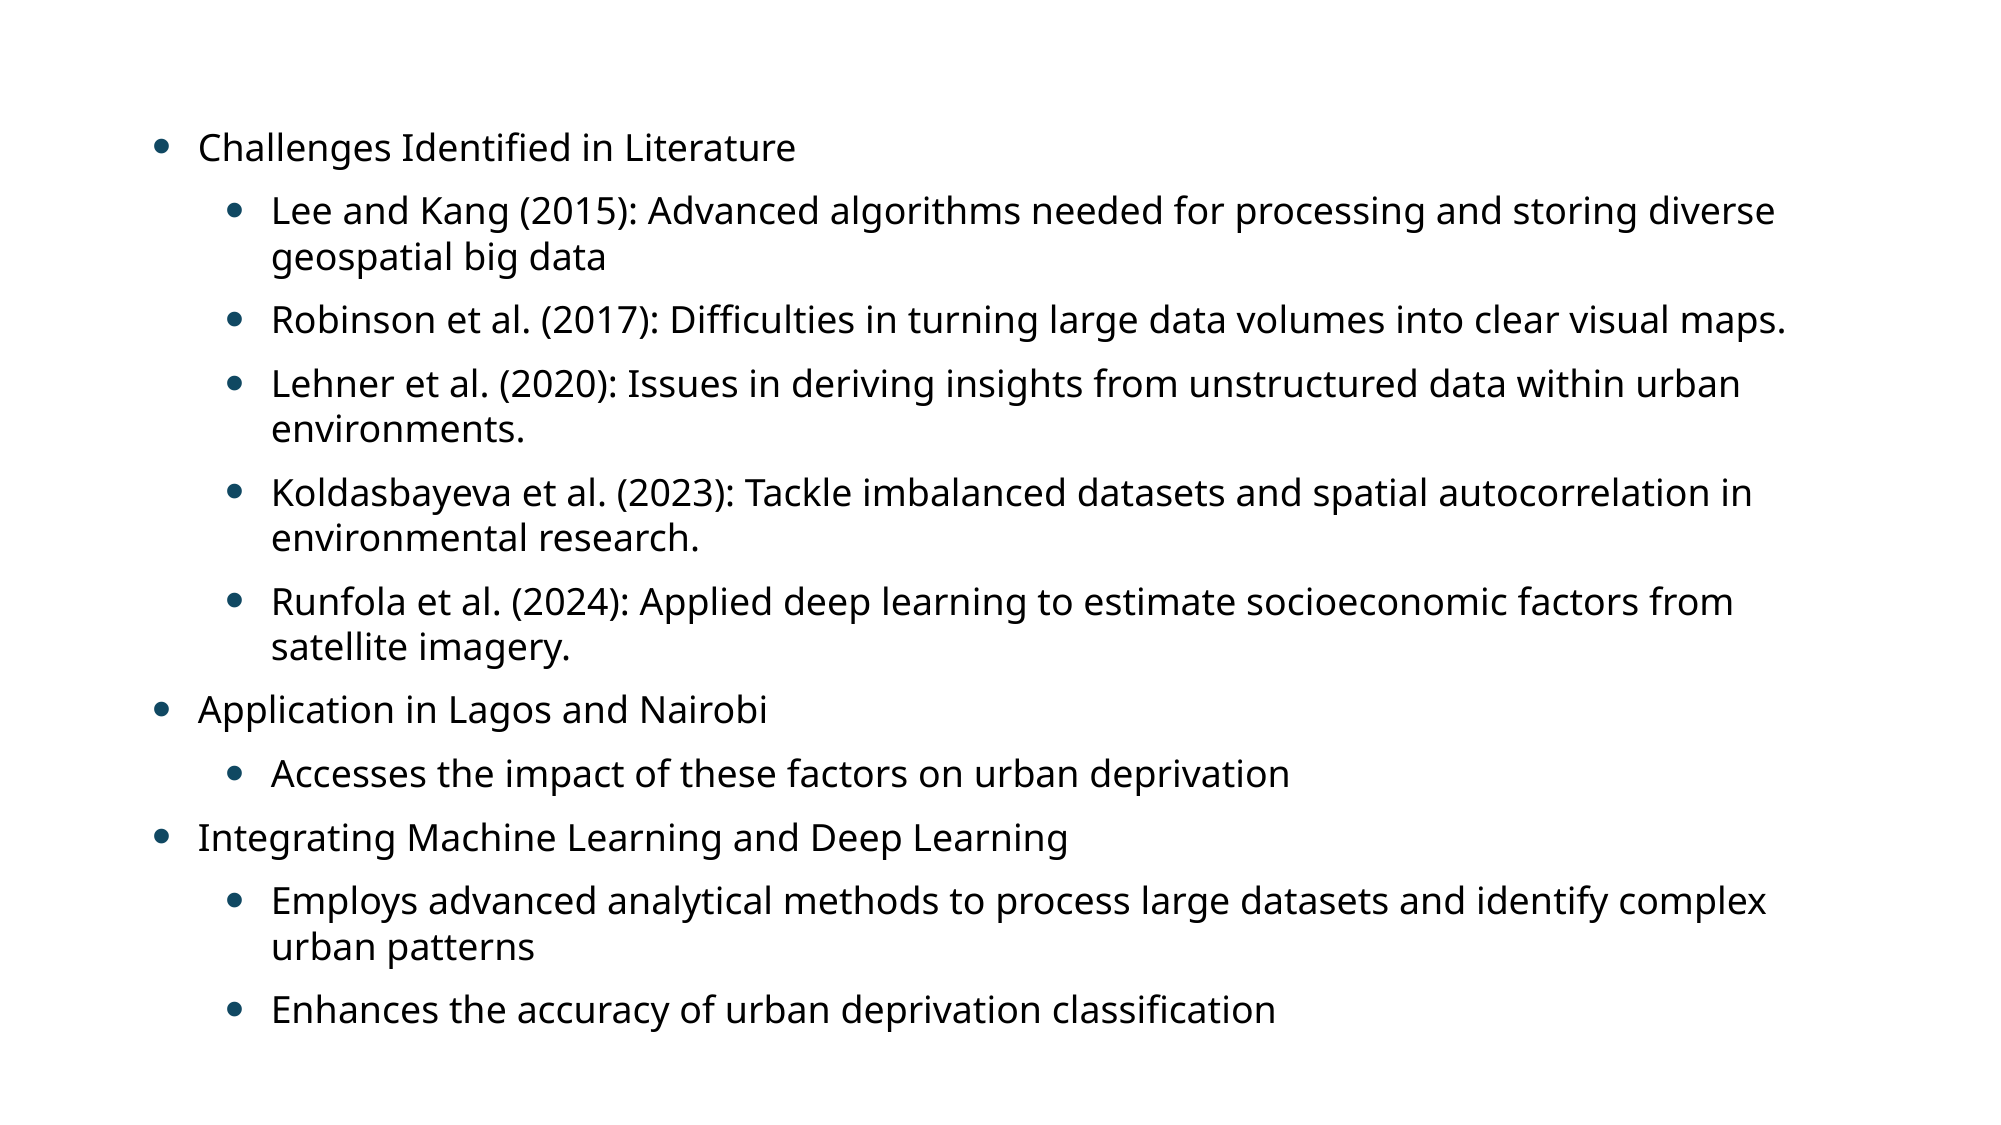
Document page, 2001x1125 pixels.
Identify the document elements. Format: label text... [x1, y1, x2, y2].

text_box Challenges Identified in Literature Lee and Kang (2015): Advanced algorithms needed for processing and storing diverse geospatial big data Robinson et al. (2017): Difficulties in turning large data volumes into clear visual maps. Lehner et al. (2020): Issues in deriving insights from unstructured data within urban environments. Koldasbayeva et al. (2023): Tackle imbalanced datasets and spatial autocorrelation in environmental research. Runfola et al. (2024): Applied deep learning to estimate socioeconomic factors from satellite imagery. Application in Lagos and Nairobi Accesses the impact of these factors on urban deprivation Integrating Machine Learning and Deep Learning Employs advanced analytical methods to process large datasets and identify complex urban patterns Enhances the accuracy of urban deprivation classification [137, 116, 1863, 1043]
